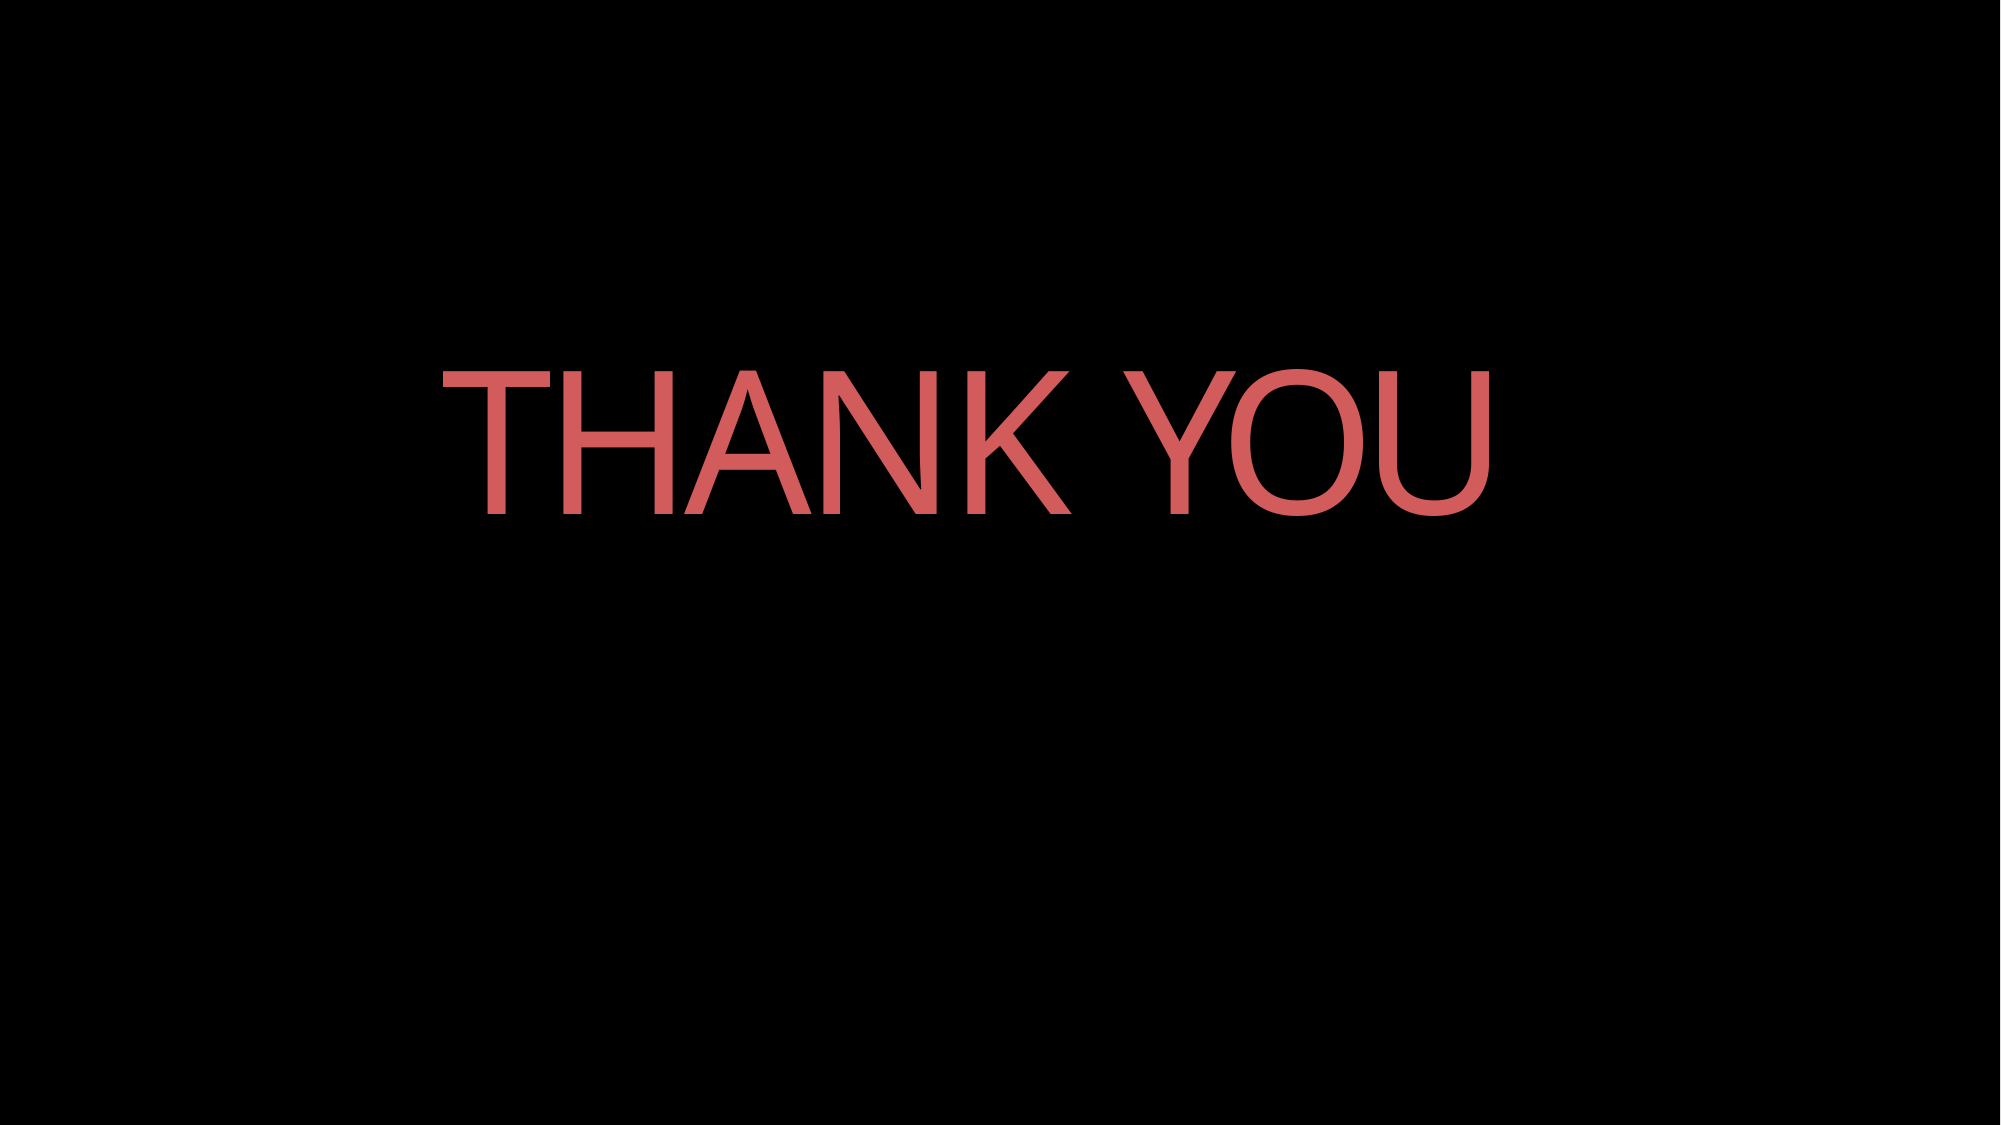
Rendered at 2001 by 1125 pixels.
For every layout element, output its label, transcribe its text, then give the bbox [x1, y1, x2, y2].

title THANK YOU [439, 312, 1529, 555]
